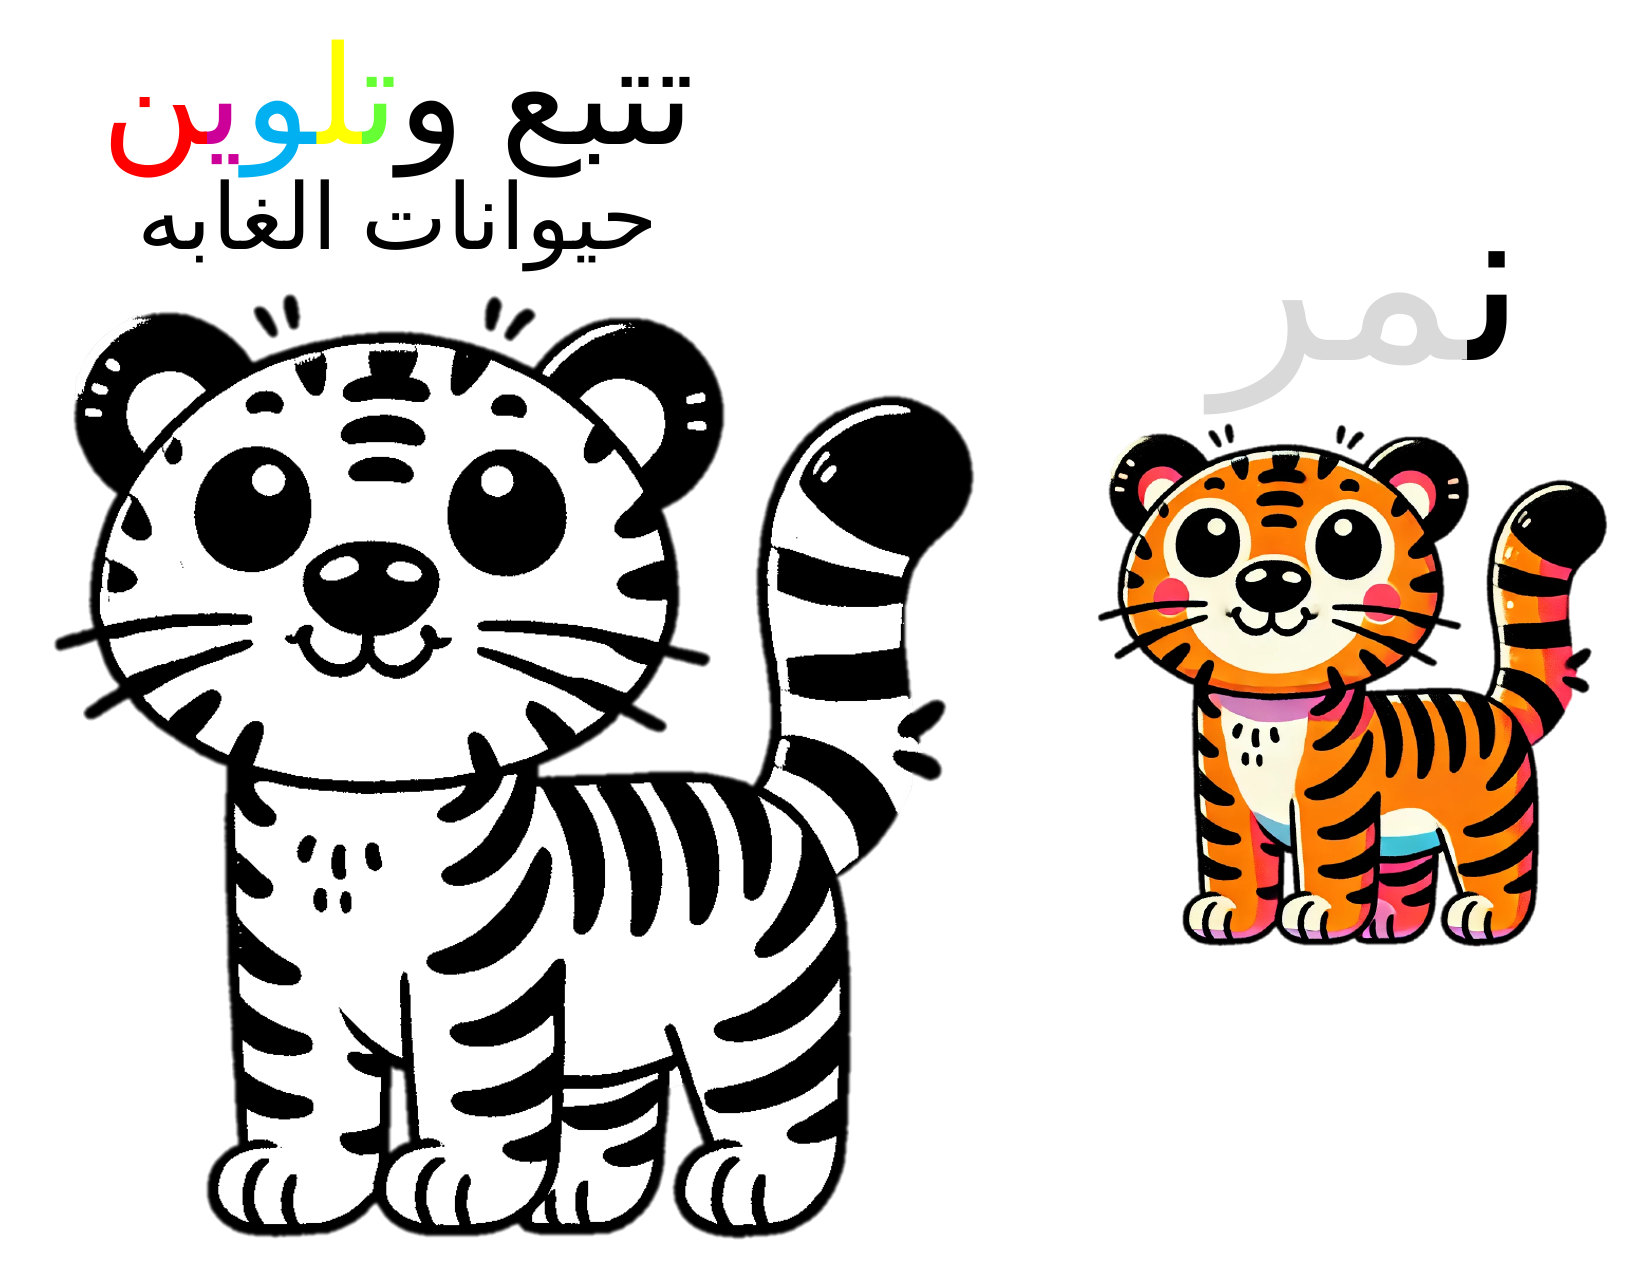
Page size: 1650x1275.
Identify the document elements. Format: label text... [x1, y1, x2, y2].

text_box نمر [1123, 130, 1618, 390]
text_box تتبع وتلوين [0, 0, 812, 180]
text_box حيوانات الغابه [14, 150, 783, 234]
picture [0, 234, 1650, 1275]
